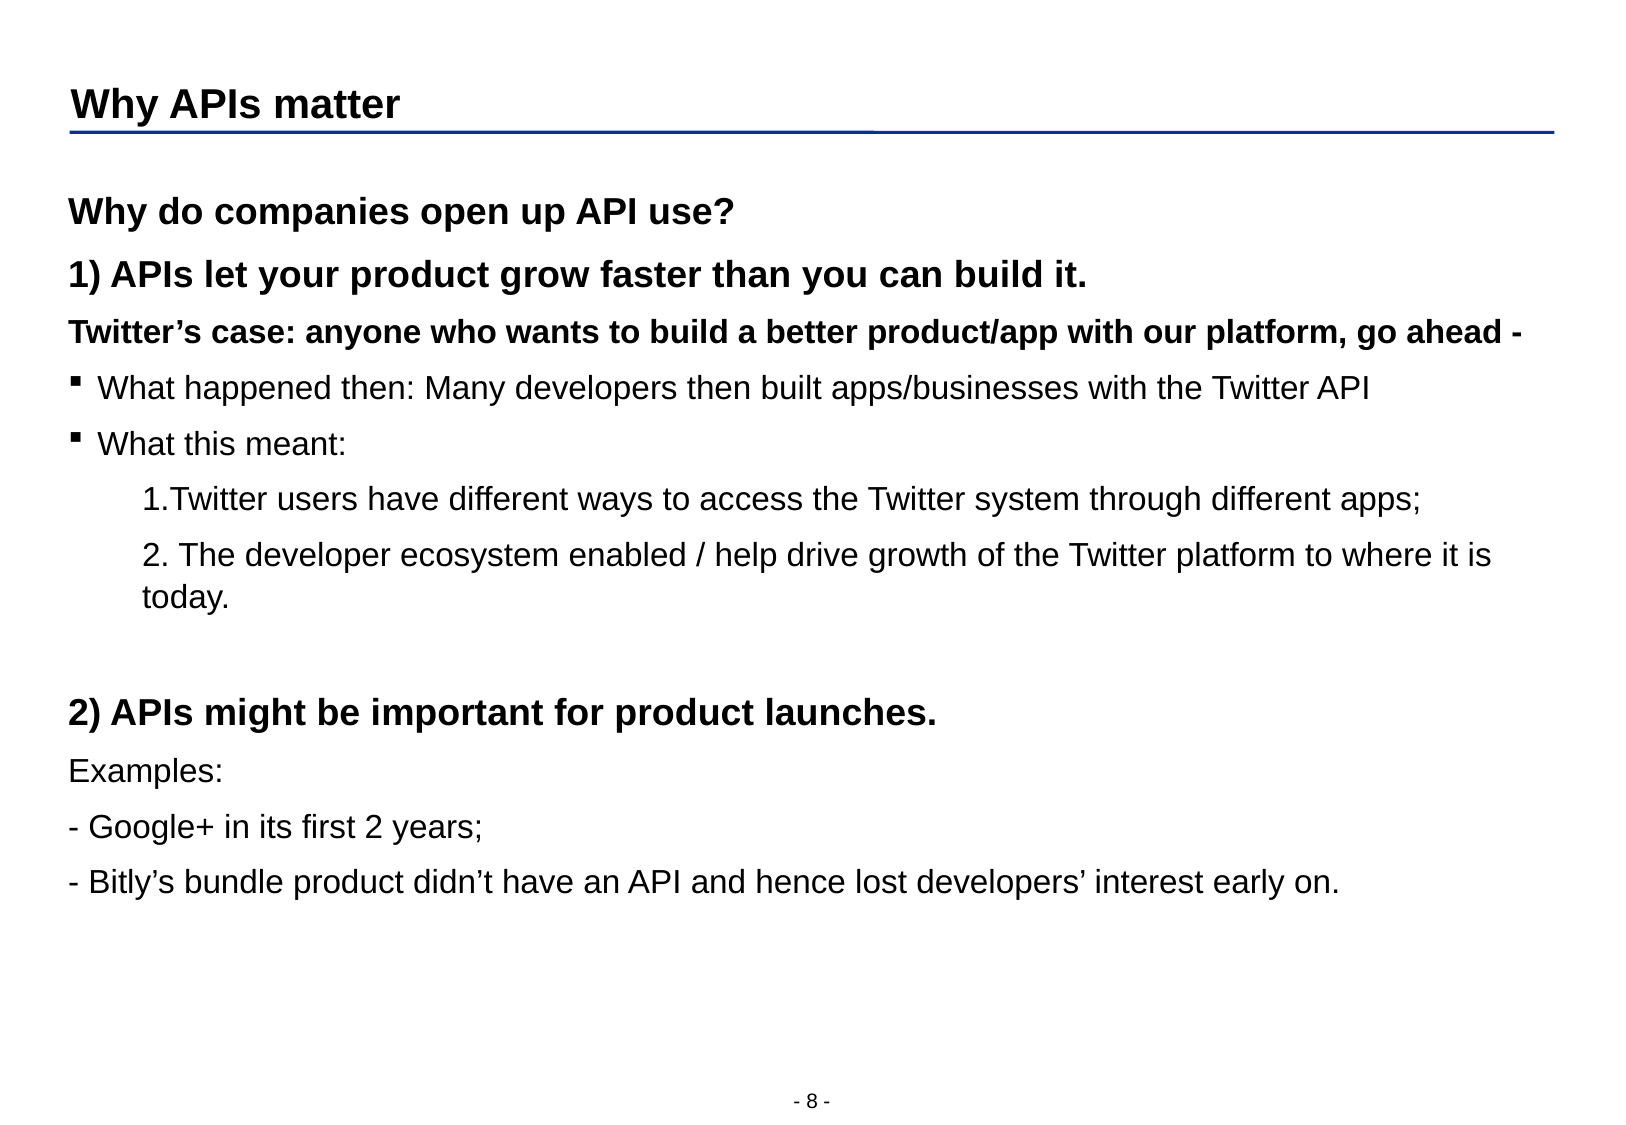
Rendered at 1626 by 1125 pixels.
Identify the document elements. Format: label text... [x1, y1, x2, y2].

list Why do companies open up API use? 1) APIs let your product grow faster than you can build it. Twitter’s case: anyone who wants to build a better product/app with our platform, go ahead - What happened then: Many developers then built apps/businesses with the Twitter API What this meant: 1.Twitter users have different ways to access the Twitter system through different apps; 2. The developer ecosystem enabled / help drive growth of the Twitter platform to where it is today. 2) APIs might be important for product launches. Examples: - Google+ in its first 2 years; - Bitly’s bundle product didn’t have an API and hence lost developers’ interest early on. [68, 184, 1557, 1028]
slide_number - 7 - [786, 1088, 838, 1113]
title Why APIs matter [70, 77, 1557, 127]
